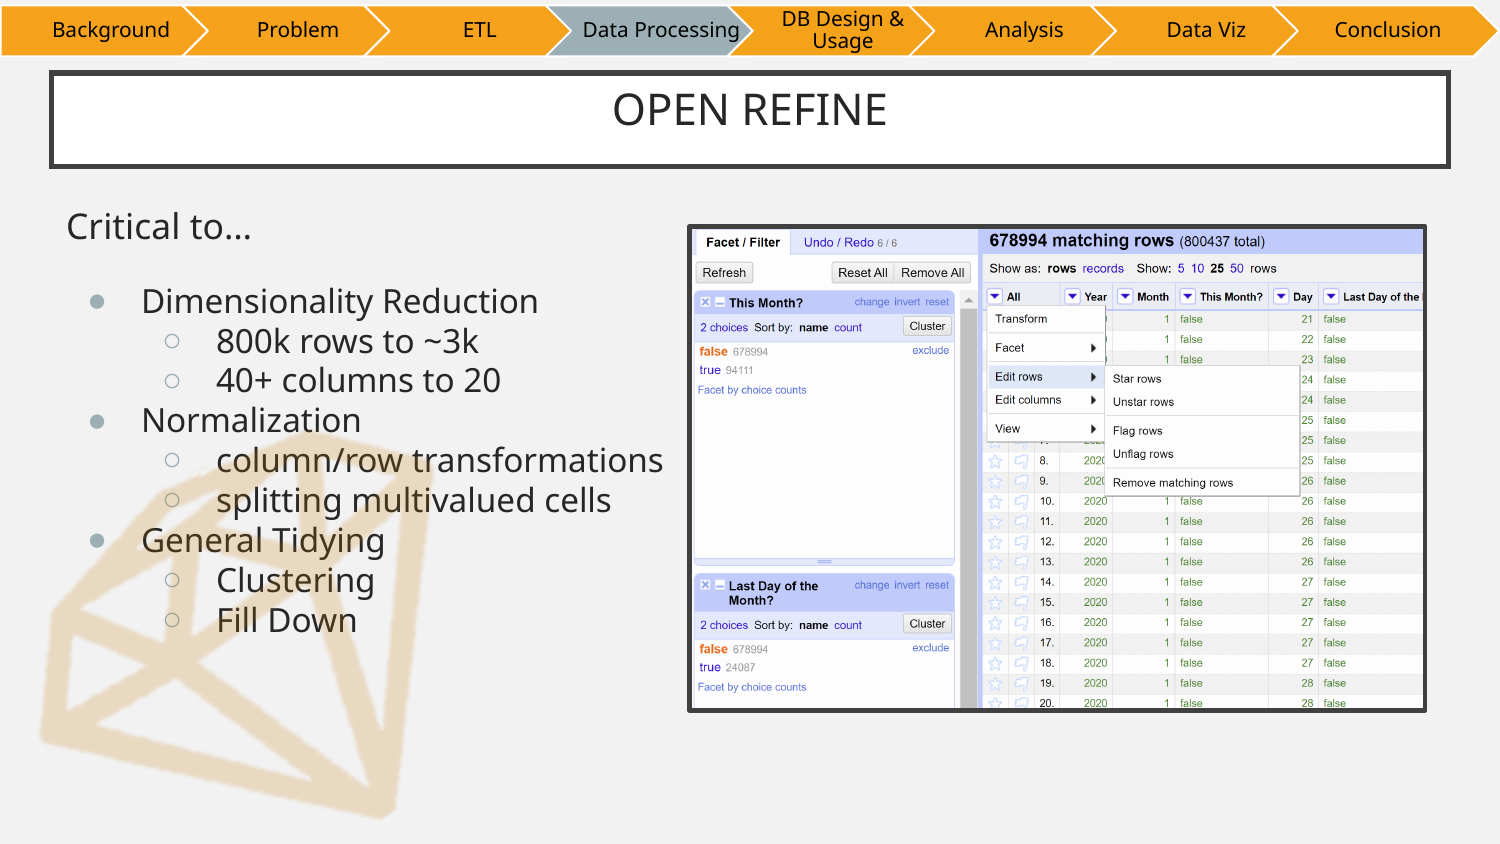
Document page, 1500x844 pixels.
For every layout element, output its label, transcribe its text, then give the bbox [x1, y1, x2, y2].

picture [9, 448, 545, 844]
picture [691, 228, 1423, 709]
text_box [0, 5, 1500, 57]
title OPEN REFINE [49, 70, 1451, 169]
list Critical to… Dimensionality Reduction 800k rows to ~3k 40+ columns to 20 Normalization column/row transformations splitting multivalued cells General Tidying Clustering Fill Down [51, 189, 1449, 750]
